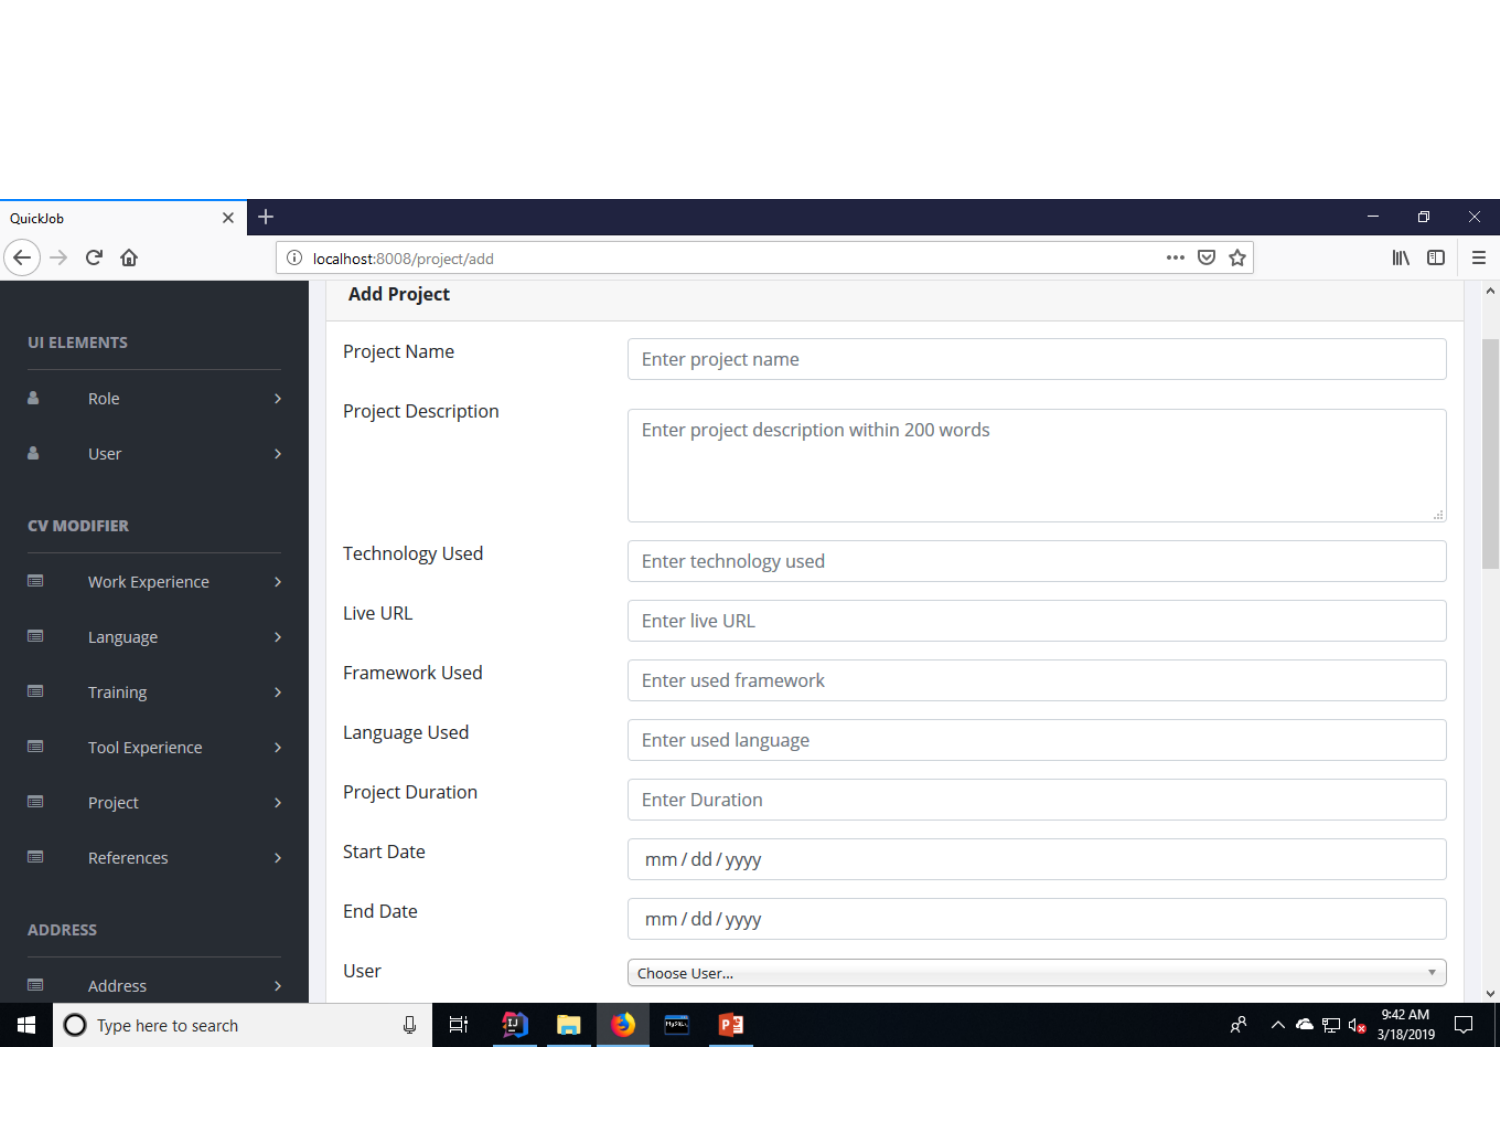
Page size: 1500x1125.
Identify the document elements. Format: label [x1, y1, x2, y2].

picture [0, 199, 1500, 1048]
